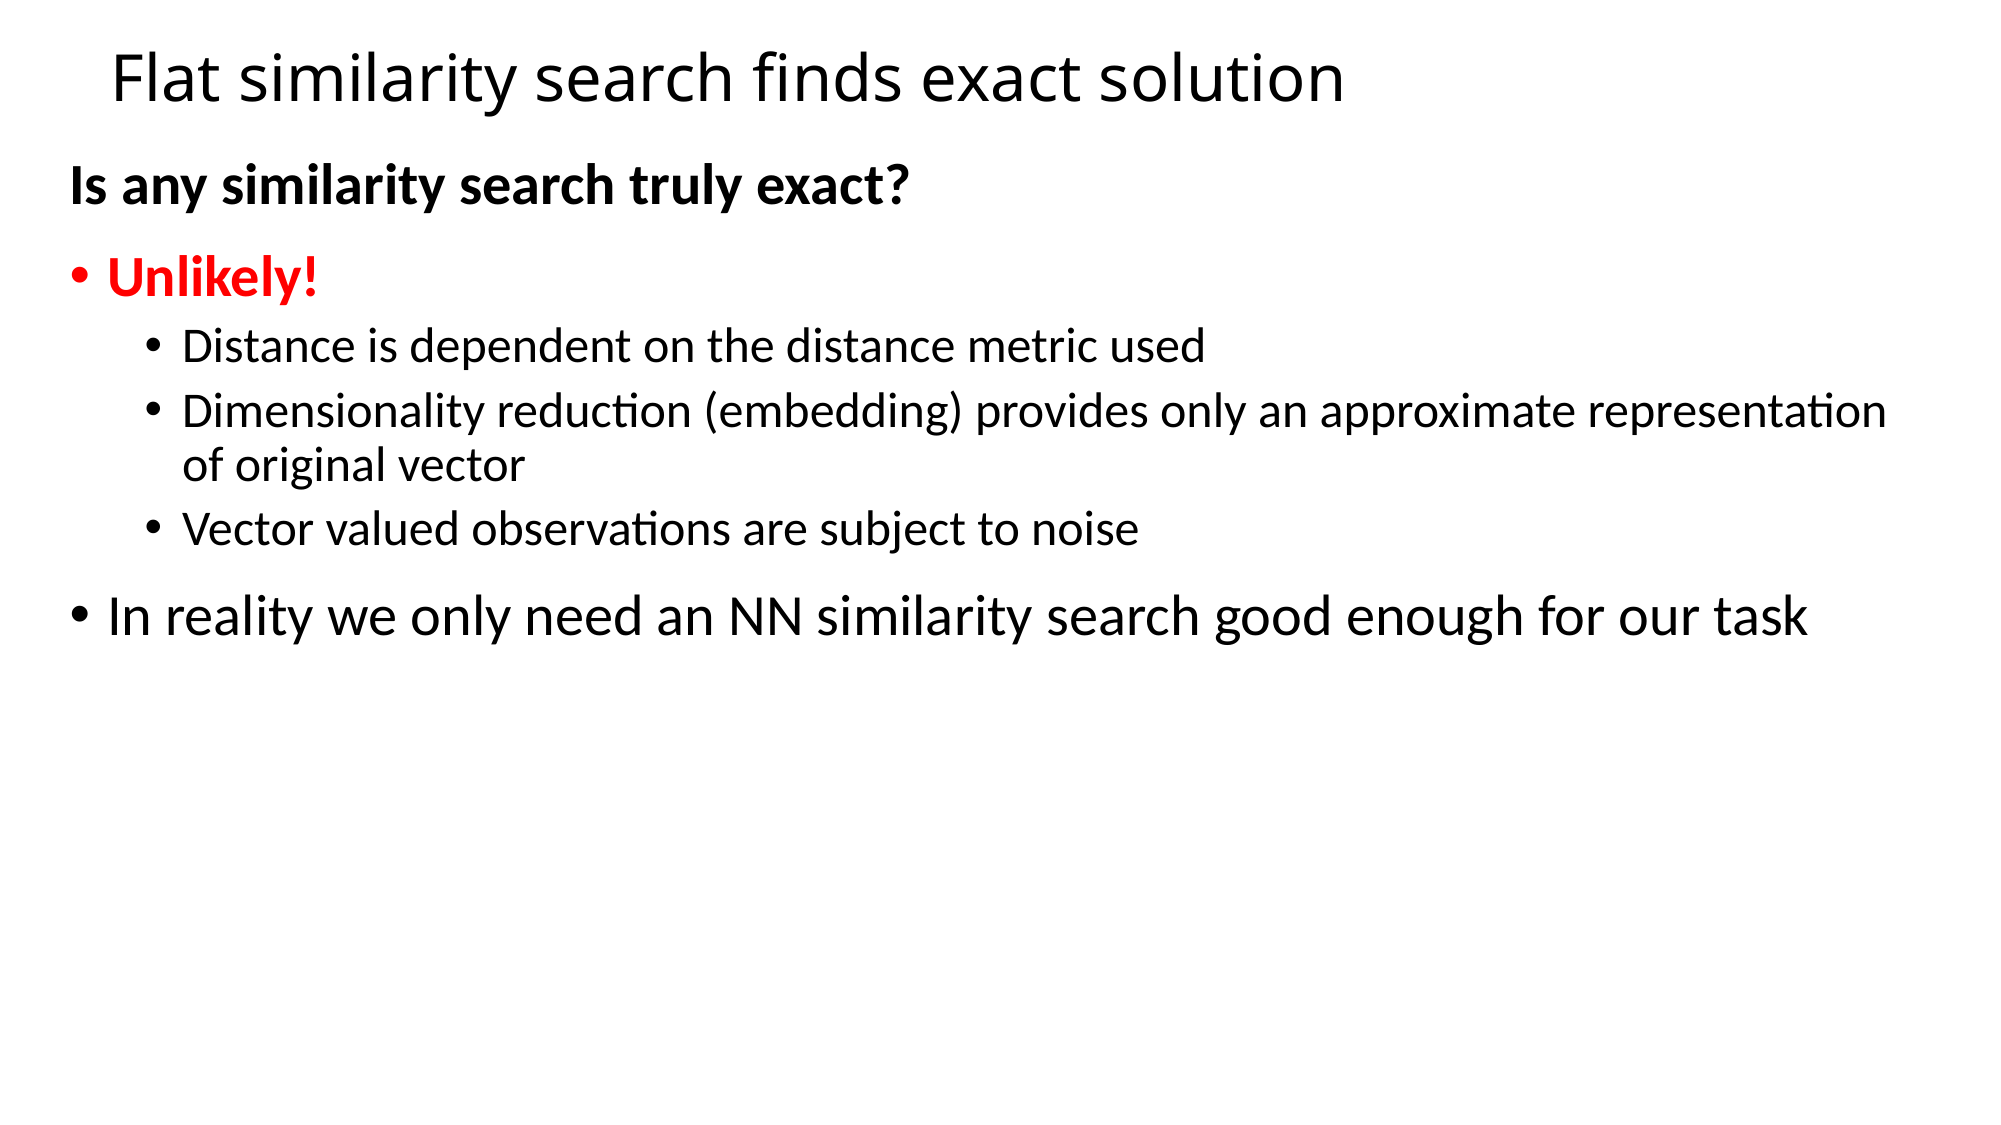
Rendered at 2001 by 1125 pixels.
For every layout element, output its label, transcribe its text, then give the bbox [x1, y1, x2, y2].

list Is any similarity search truly exact? Unlikely! Distance is dependent on the distance metric used Dimensionality reduction (embedding) provides only an approximate representation of original vector Vector valued observations are subject to noise In reality we only need an NN similarity search good enough for our task [54, 146, 1946, 1082]
title Flat similarity search finds exact solution [95, 36, 1821, 124]
